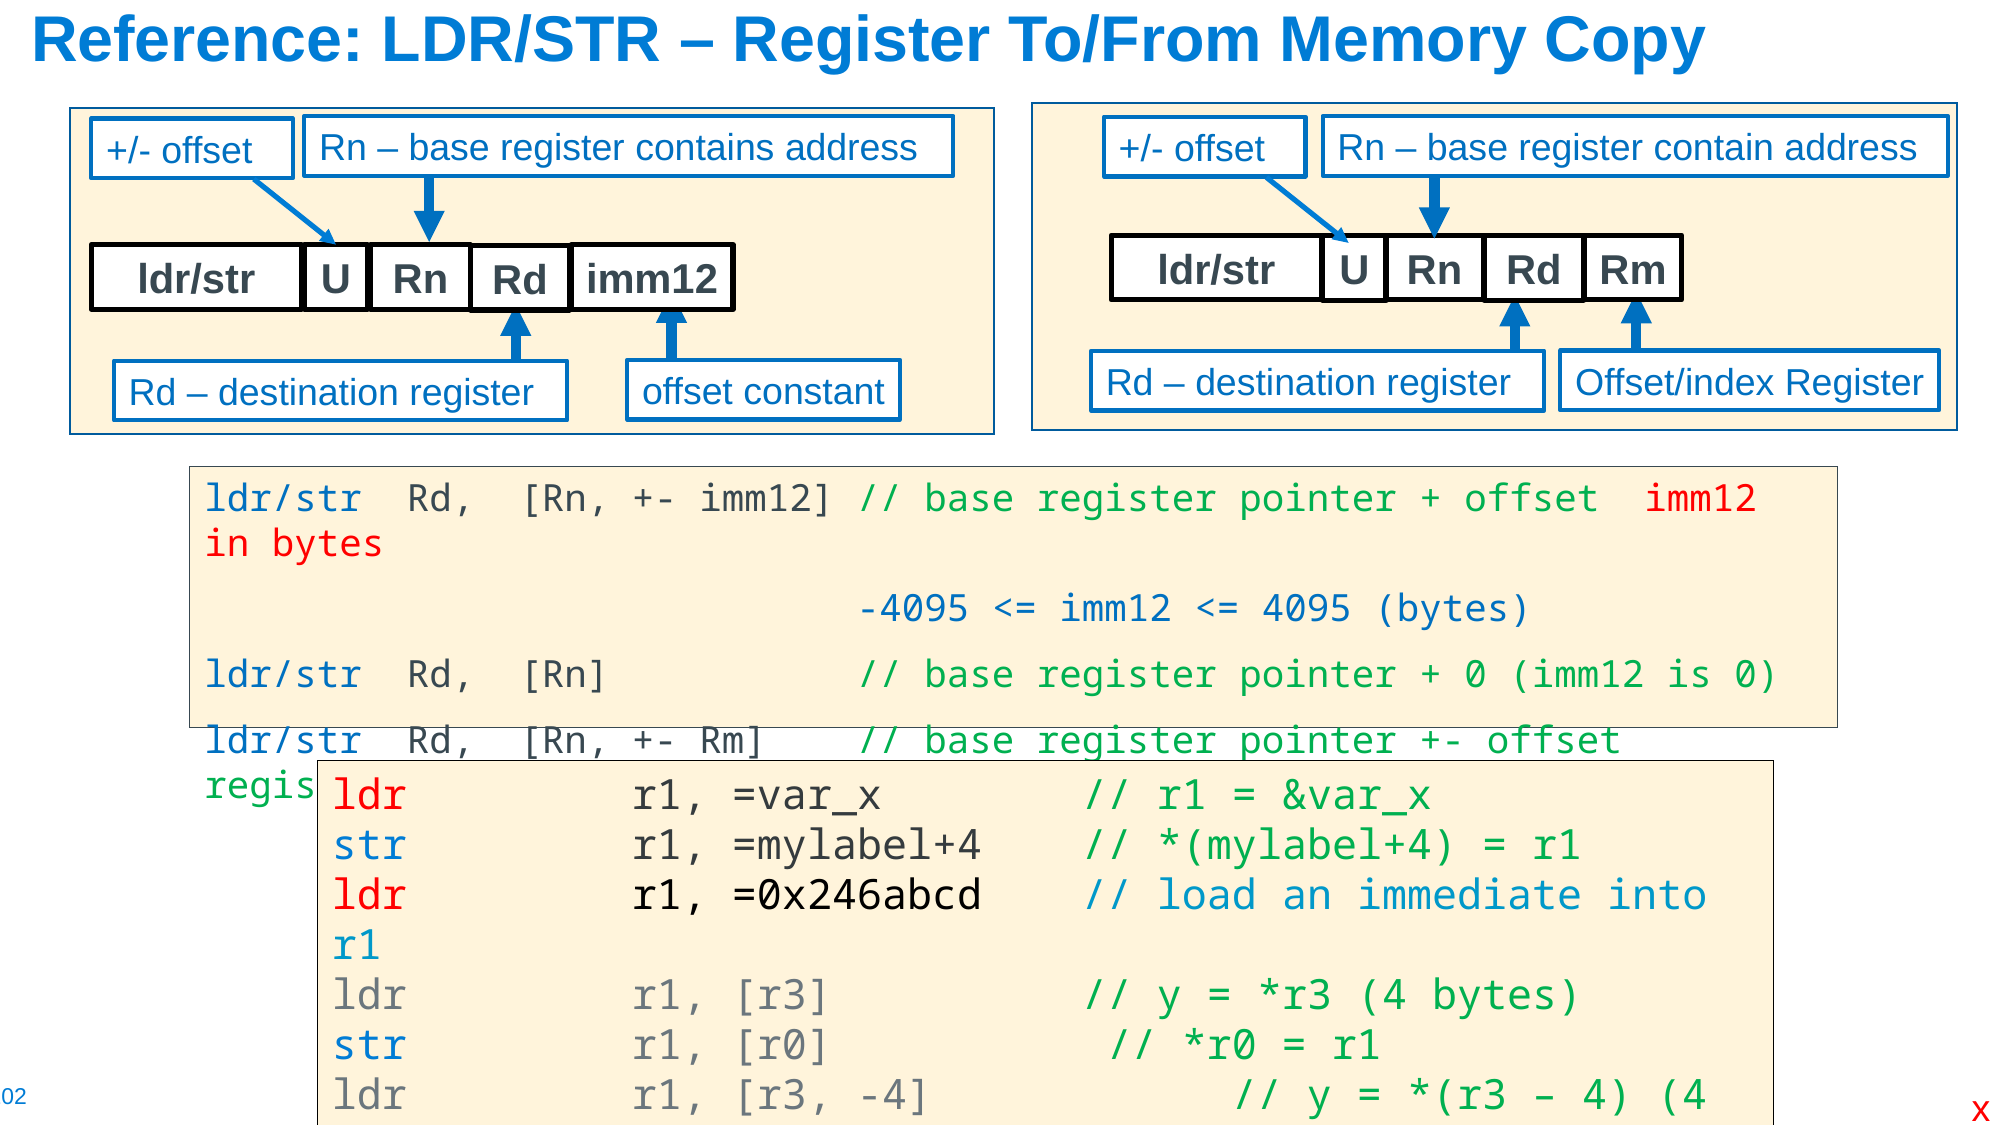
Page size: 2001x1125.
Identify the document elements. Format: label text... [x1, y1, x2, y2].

text_box ldr r1, =var_x // r1 = &var_x str r1, =mylabel+4 // *(mylabel+4) = r1 ldr r1, =0x246abcd // load an immediate into r1 ldr r1, [r3] // y = *r3 (4 bytes) str r1, [r0] // *r0 = r1 ldr r1, [r3, -4] // y = *(r3 – 4) (4 bytes) str r1, [r0, r2] // *(r0 + r2) = r1 [317, 760, 1774, 1125]
text_box imm12 [571, 244, 734, 310]
text_box Rn – base register contains address [304, 115, 954, 176]
text_box Rd – destination register [113, 360, 568, 421]
text_box Rd [470, 245, 570, 311]
text_box U [304, 244, 368, 310]
text_box x [1956, 1076, 2000, 1125]
text_box +/- offset [91, 118, 293, 179]
text_box [69, 107, 995, 435]
text_box offset constant [627, 359, 900, 420]
list ldr/str Rd, [Rn, +- imm12] // base register pointer + offset imm12 in bytes -4095 <= imm12 <= 4095 (bytes) ldr/str Rd, [Rn] // base register pointer + 0 (imm12 is 0) ldr/str Rd, [Rn, +- Rm] // base register pointer +- offset register [189, 466, 1838, 728]
title Reference: LDR/STR – Register To/From Memory Copy [16, 2, 2000, 83]
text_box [253, 179, 336, 245]
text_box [1032, 103, 1957, 430]
text_box Rn [370, 244, 471, 310]
text_box ldr/str [91, 244, 302, 310]
